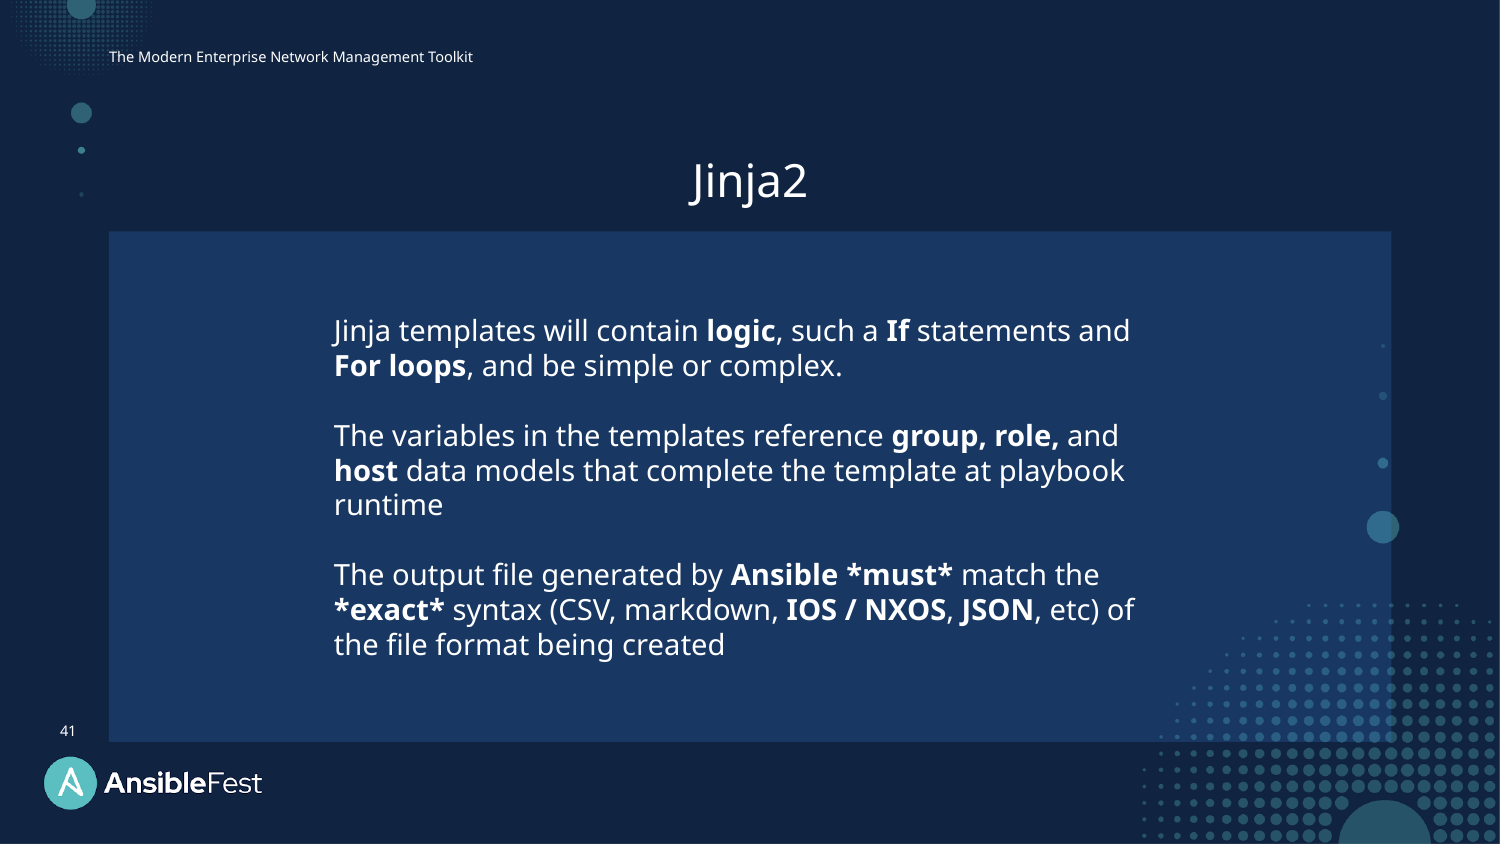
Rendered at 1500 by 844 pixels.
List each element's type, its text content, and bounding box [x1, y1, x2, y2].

text_box Jinja2 [108, 135, 1392, 204]
text_box The Modern Enterprise Network Management Toolkit [55, 6, 689, 108]
text_box 41 [8, 718, 129, 742]
picture [0, 0, 1500, 844]
text_box Jinja templates will contain logic, such a If statements and For loops, and be simple or complex. The variables in the templates reference group, role, and host data models that complete the template at playbook runtime The output file generated by Ansible *must* match the *exact* syntax (CSV, markdown, IOS / NXOS, JSON, etc) of the file format being created [108, 231, 1392, 742]
